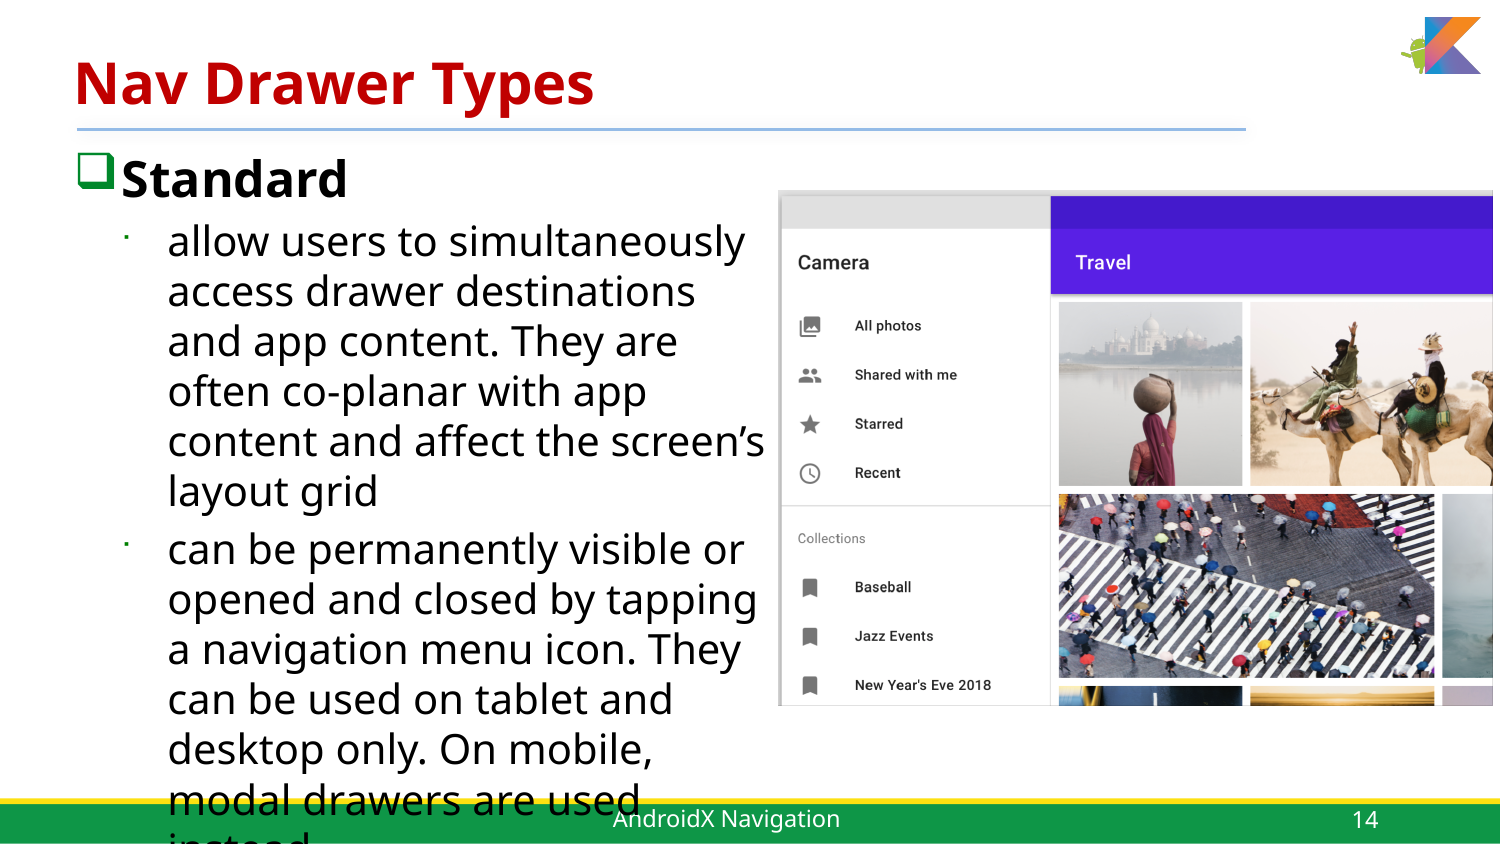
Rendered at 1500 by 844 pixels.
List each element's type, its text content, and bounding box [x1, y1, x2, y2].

slide_number 14 [1074, 799, 1388, 844]
picture [778, 190, 1493, 706]
picture [1401, 17, 1481, 74]
title Nav Drawer Types [64, 0, 1341, 126]
footer AndroidX Navigation [527, 802, 927, 843]
list Standard allow users to simultaneously access drawer destinations and app content. They are often co-planar with app content and affect the screen’s layout grid can be permanently visible or opened and closed by tapping a navigation menu icon. They can be used on tablet and desktop only. On mobile, modal drawers are used instead [64, 137, 780, 844]
